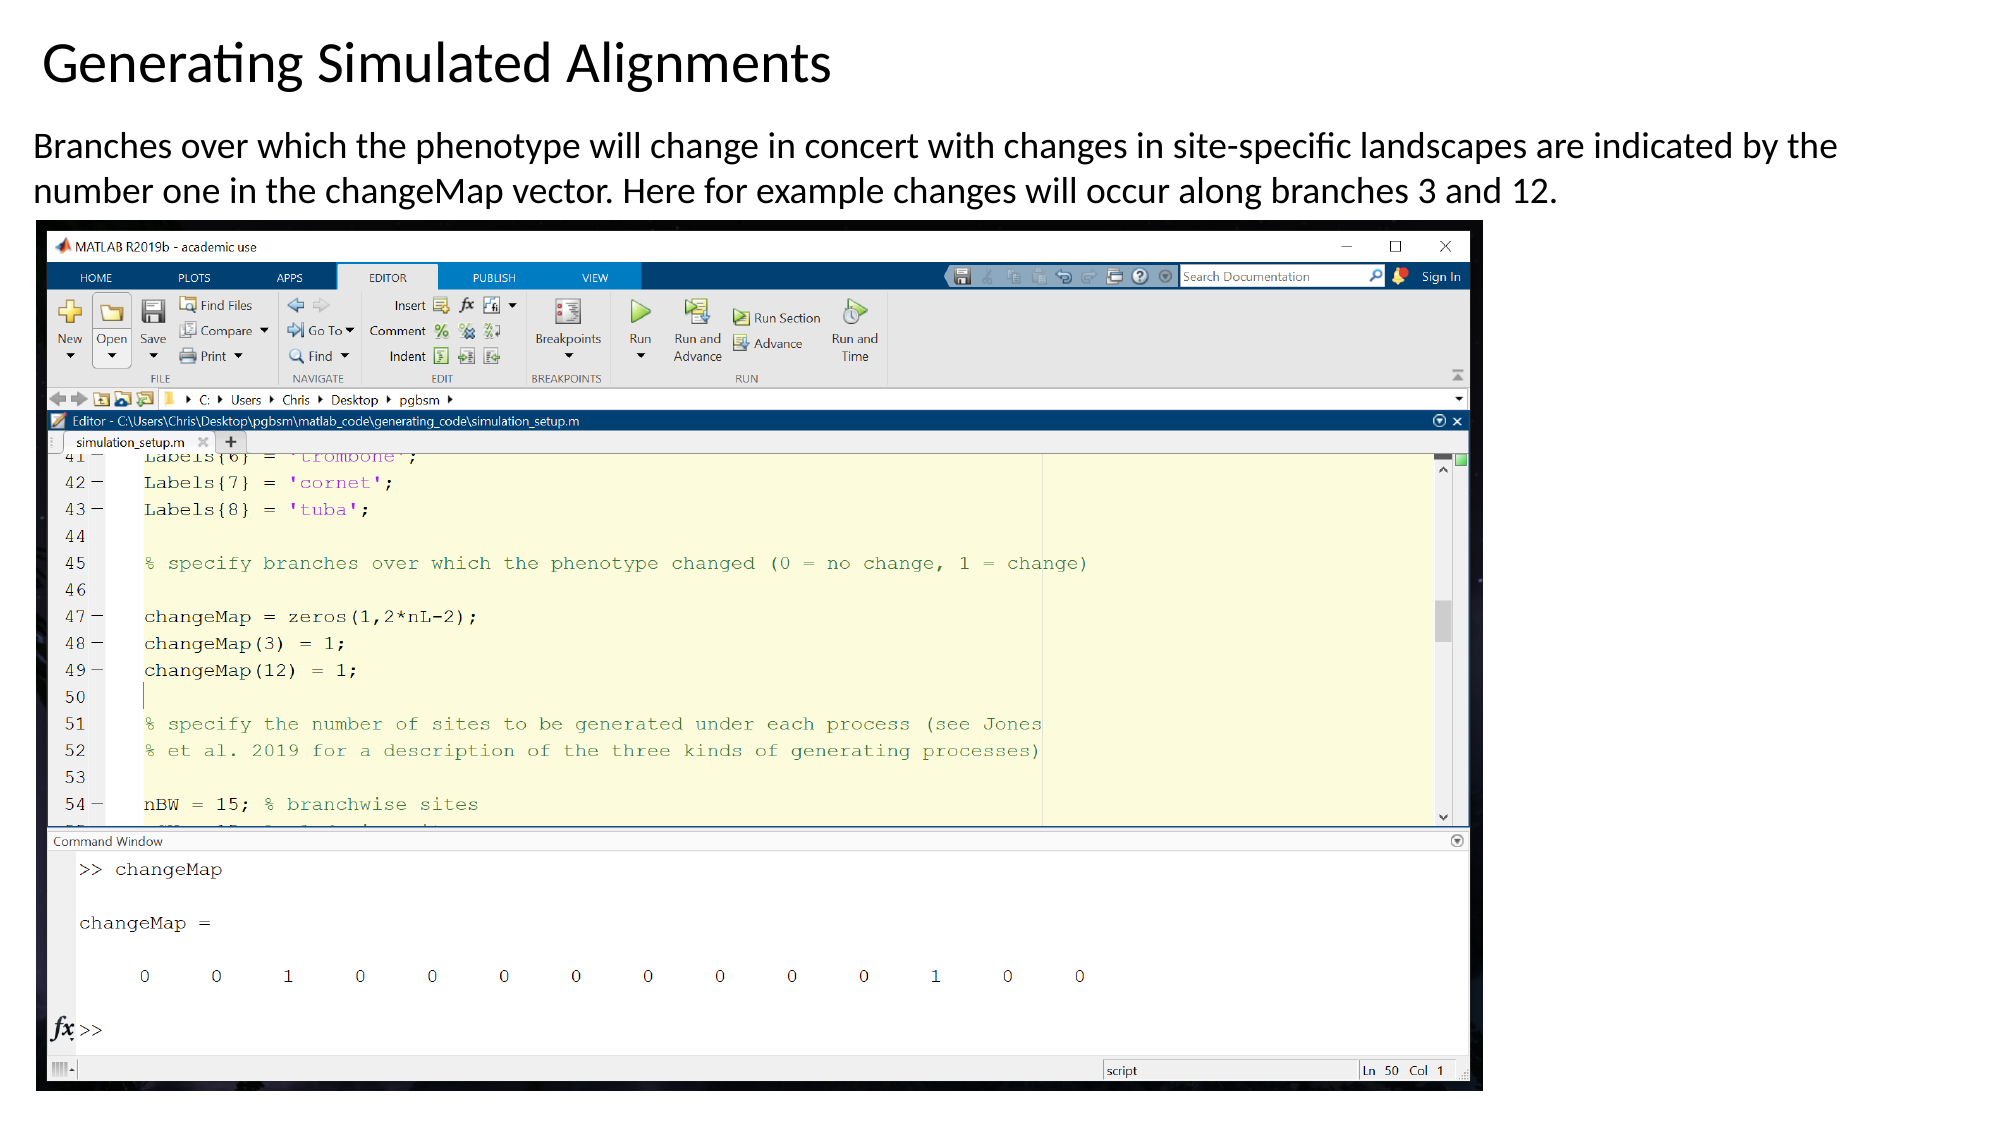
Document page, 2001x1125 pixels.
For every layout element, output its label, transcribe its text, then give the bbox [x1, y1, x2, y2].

text_box Generating Simulated Alignments [27, 16, 848, 102]
text_box Branches over which the phenotype will change in concert with changes in site-specific landscapes are indicated by the number one in the changeMap vector. Here for example changes will occur along branches 3 and 12. [18, 114, 1982, 219]
picture [35, 220, 1483, 1091]
